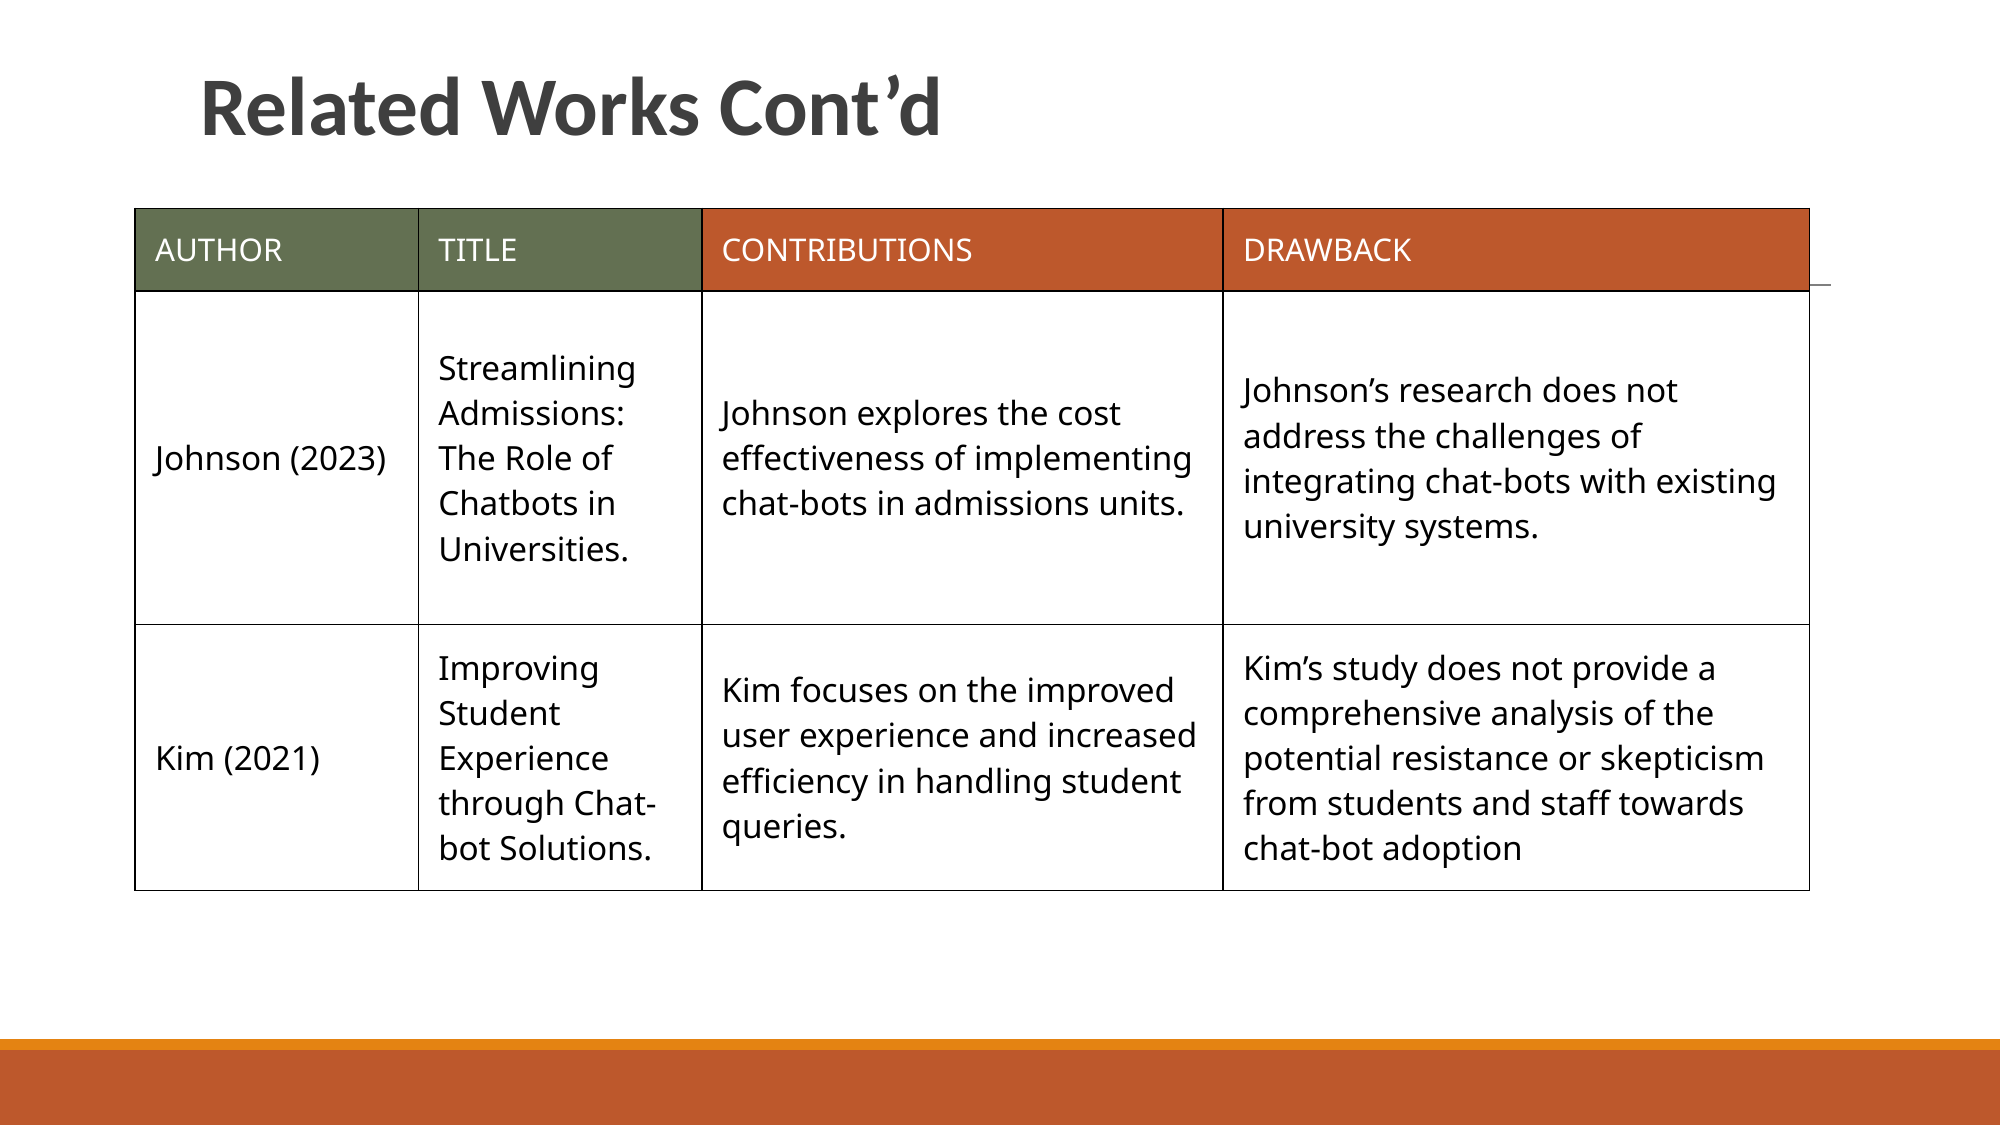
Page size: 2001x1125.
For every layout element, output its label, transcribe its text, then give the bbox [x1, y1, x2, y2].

table_cell Johnson (2023) [136, 292, 418, 624]
title Related Works Cont’d [180, 47, 1830, 197]
table_cell Johnson explores the cost effectiveness of implementing chat-bots in admissions units. [703, 292, 1222, 624]
table_header CONTRIBUTIONS [703, 209, 1222, 290]
table_cell Streamlining Admissions: The Role of Chatbots in Universities. [419, 292, 701, 624]
table_cell Johnson’s research does not address the challenges of integrating chat-bots with existing university systems. [1224, 292, 1809, 624]
table_header DRAWBACK [1224, 209, 1809, 290]
table_cell Kim focuses on the improved user experience and increased efficiency in handling student queries. [703, 625, 1222, 890]
table_header TITLE [419, 209, 701, 290]
table_header AUTHOR [136, 209, 418, 290]
table_cell Kim (2021) [136, 625, 418, 890]
table_cell Kim’s study does not provide a comprehensive analysis of the potential resistance or skepticism from students and staff towards chat-bot adoption [1224, 625, 1809, 890]
table_cell Improving Student Experience through Chat-bot Solutions. [419, 625, 701, 890]
